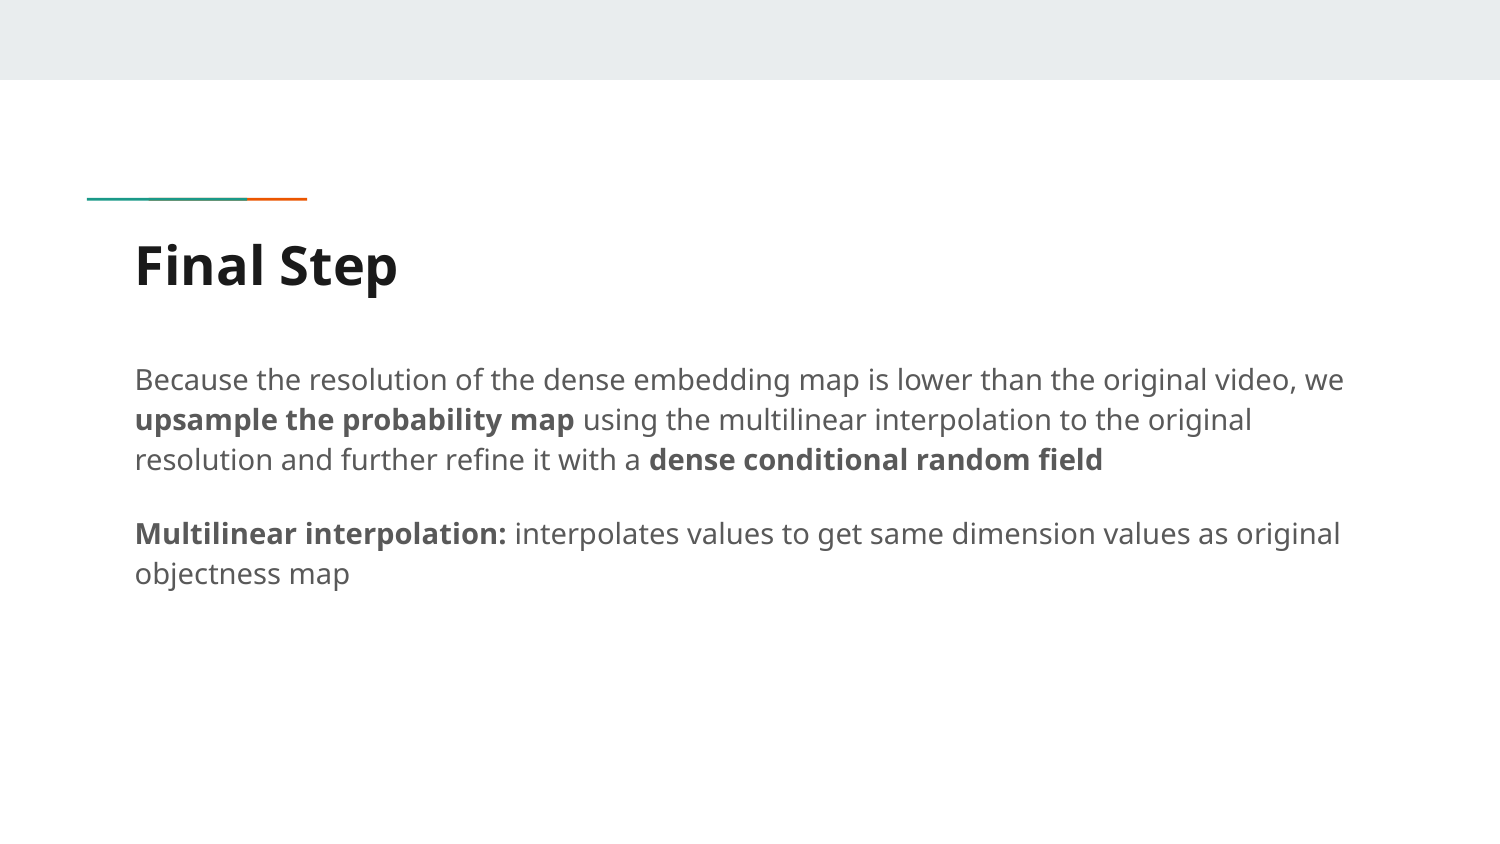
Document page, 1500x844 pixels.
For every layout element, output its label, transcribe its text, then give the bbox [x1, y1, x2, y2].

list Because the resolution of the dense embedding map is lower than the original video, we upsample the probability map using the multilinear interpolation to the original resolution and further refine it with a dense conditional random field Multilinear interpolation: interpolates values to get same dimension values as original objectness map [119, 341, 1381, 712]
title Final Step [119, 216, 1381, 305]
